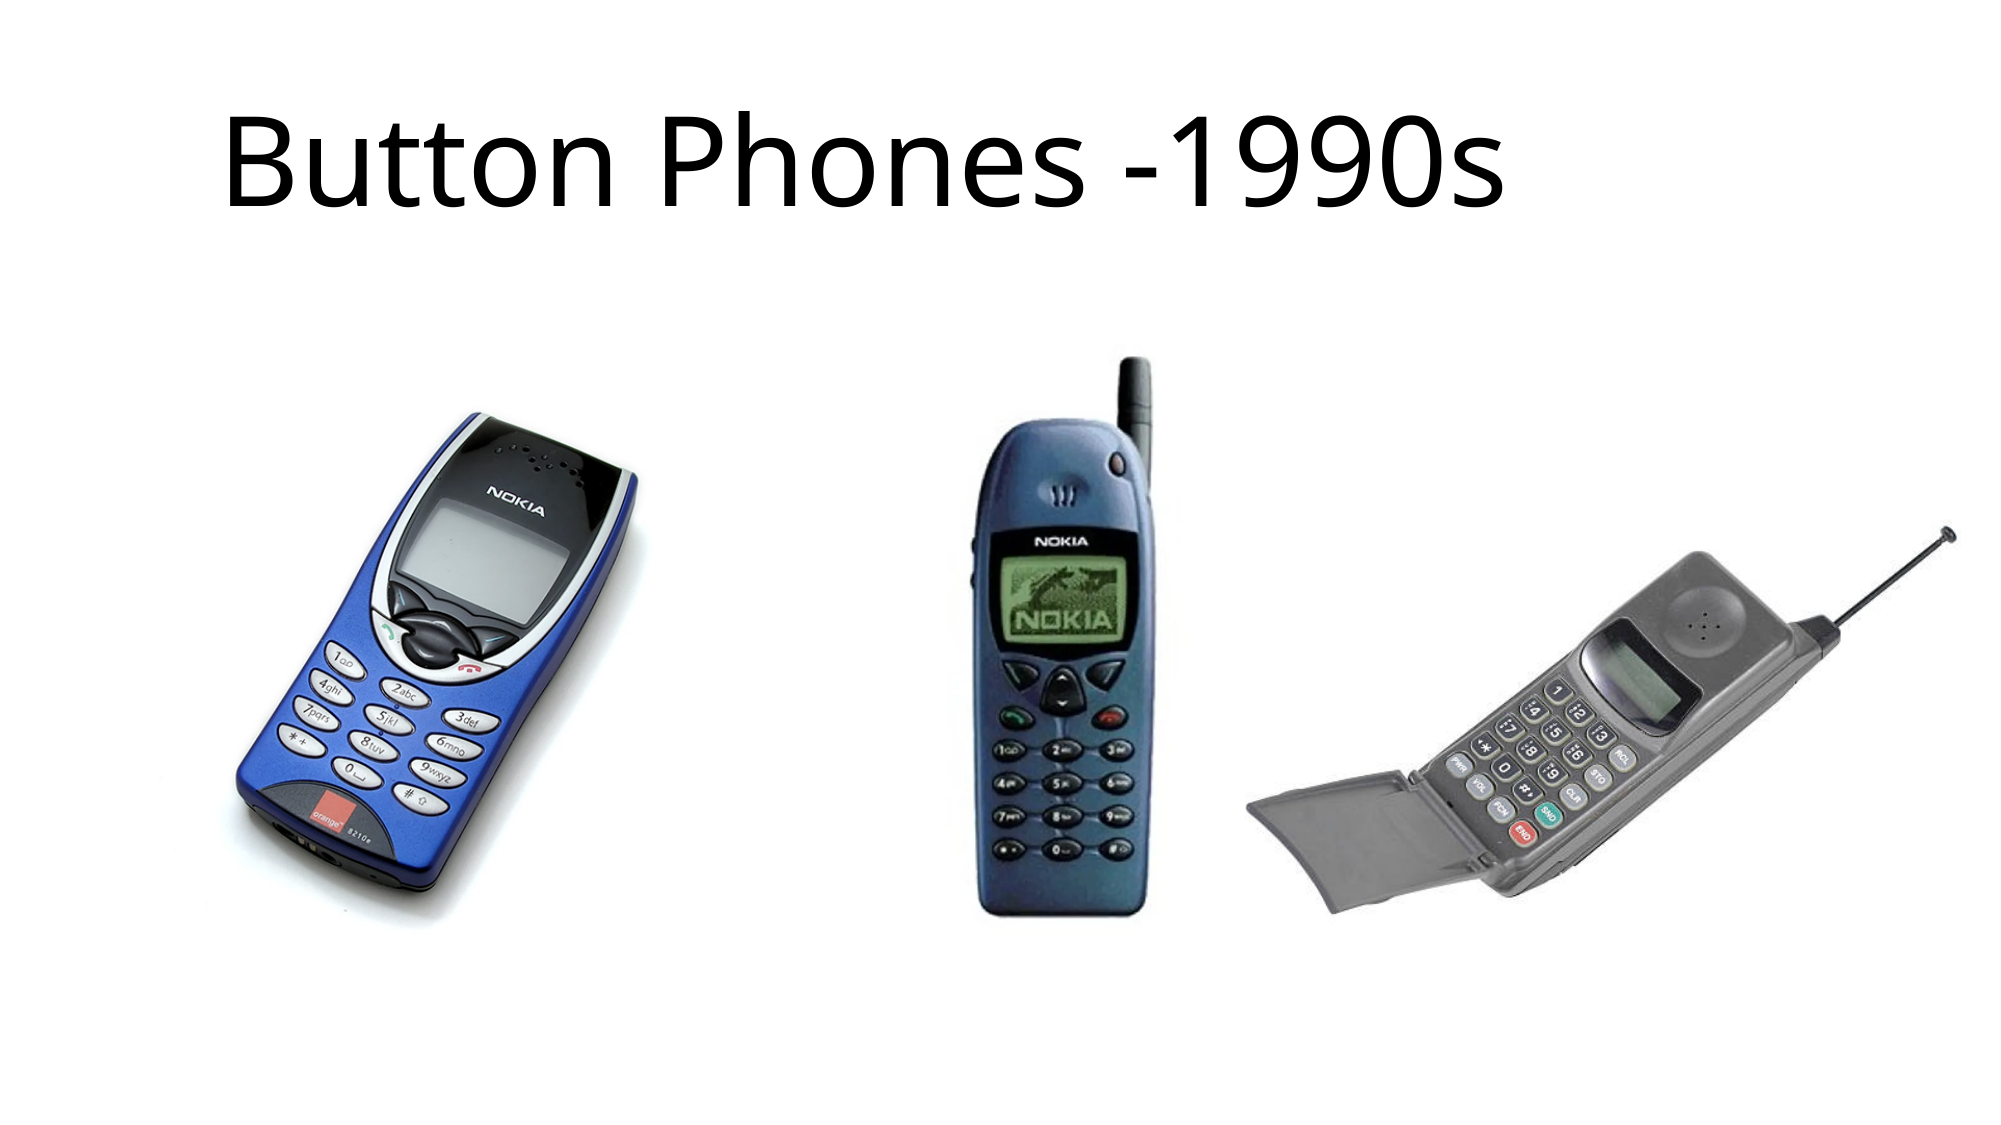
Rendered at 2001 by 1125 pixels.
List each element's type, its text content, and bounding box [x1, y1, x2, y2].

text_box Button Phones -1990s [137, 50, 1590, 242]
picture [147, 270, 1987, 1002]
